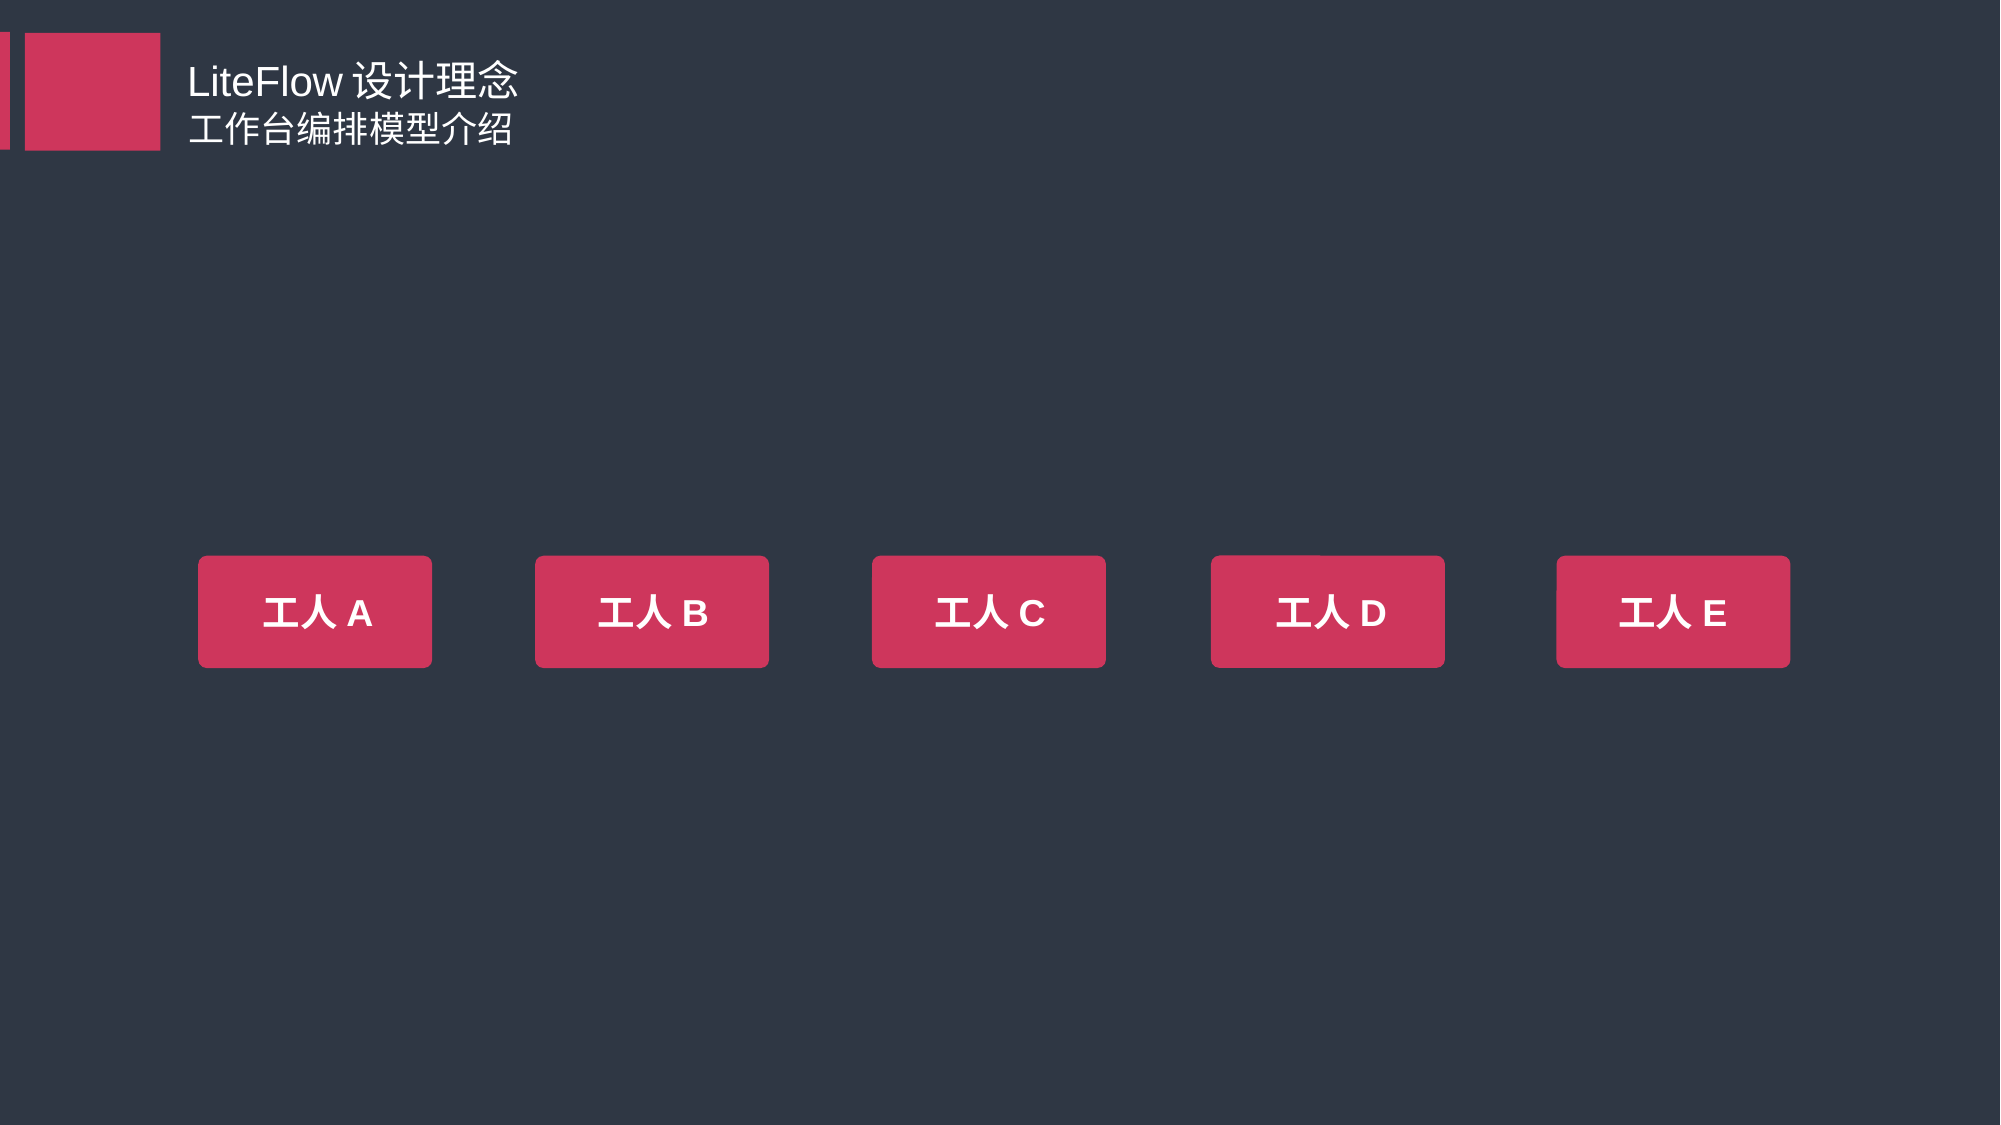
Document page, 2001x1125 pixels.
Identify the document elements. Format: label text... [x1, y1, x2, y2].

text_box 工人C [919, 581, 1061, 642]
text_box [1556, 555, 1791, 669]
text_box 工作台编排模型介绍 [173, 99, 980, 160]
text_box 工人A [247, 581, 389, 642]
text_box 工人B [583, 581, 724, 642]
text_box LiteFlow设计理念 [172, 46, 754, 112]
text_box [24, 32, 161, 152]
text_box [198, 555, 433, 669]
text_box [535, 555, 770, 669]
text_box [1210, 555, 1445, 668]
text_box 工人E [1603, 581, 1742, 642]
text_box 工人D [1261, 581, 1402, 642]
text_box [871, 555, 1106, 669]
text_box [0, 31, 11, 151]
